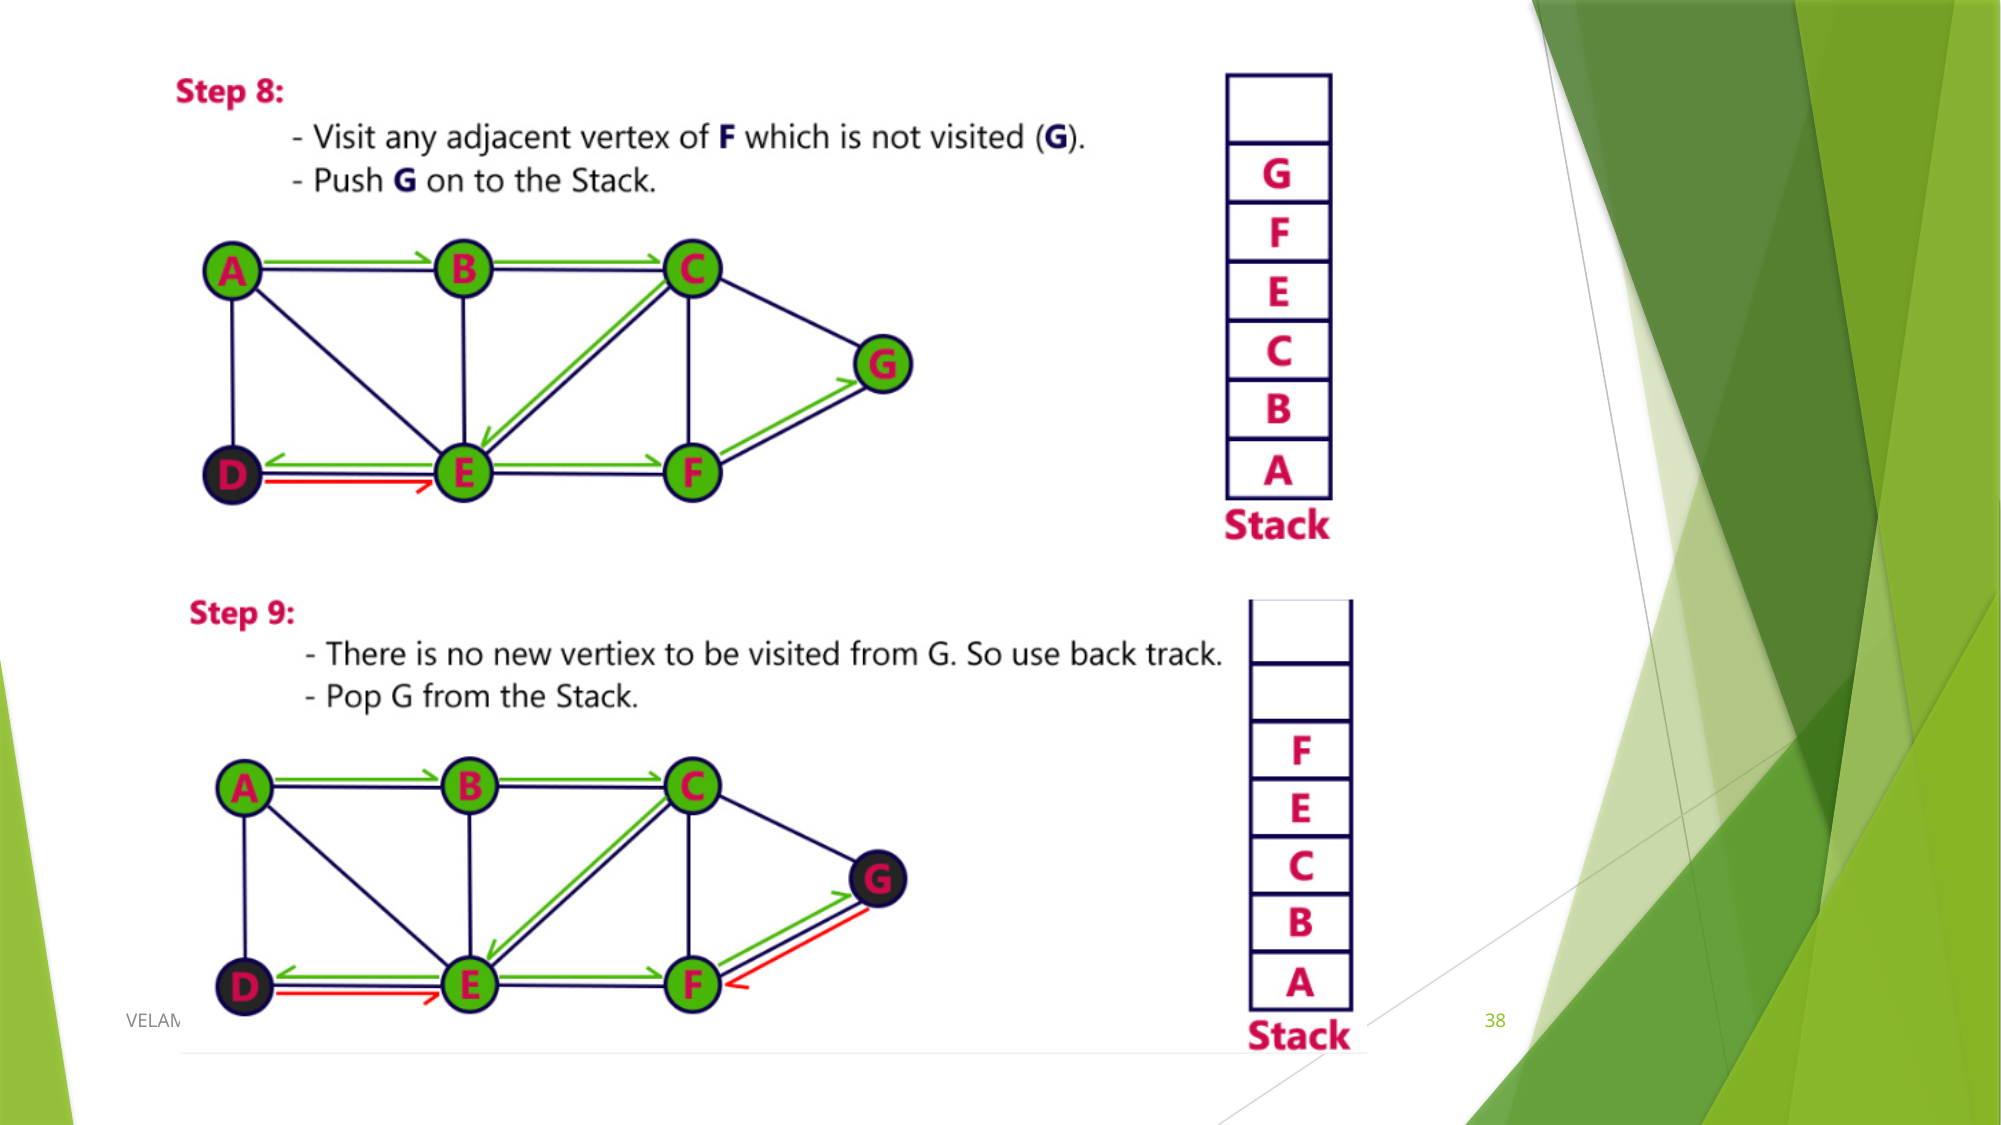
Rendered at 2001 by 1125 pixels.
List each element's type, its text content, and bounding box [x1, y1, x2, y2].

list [137, 65, 1382, 550]
picture [179, 597, 1368, 1055]
footer VELAMMAL ENGINEERING COLLEGE, Dept. of CSE [111, 991, 175, 1051]
slide_number 38 [1409, 991, 1522, 1051]
